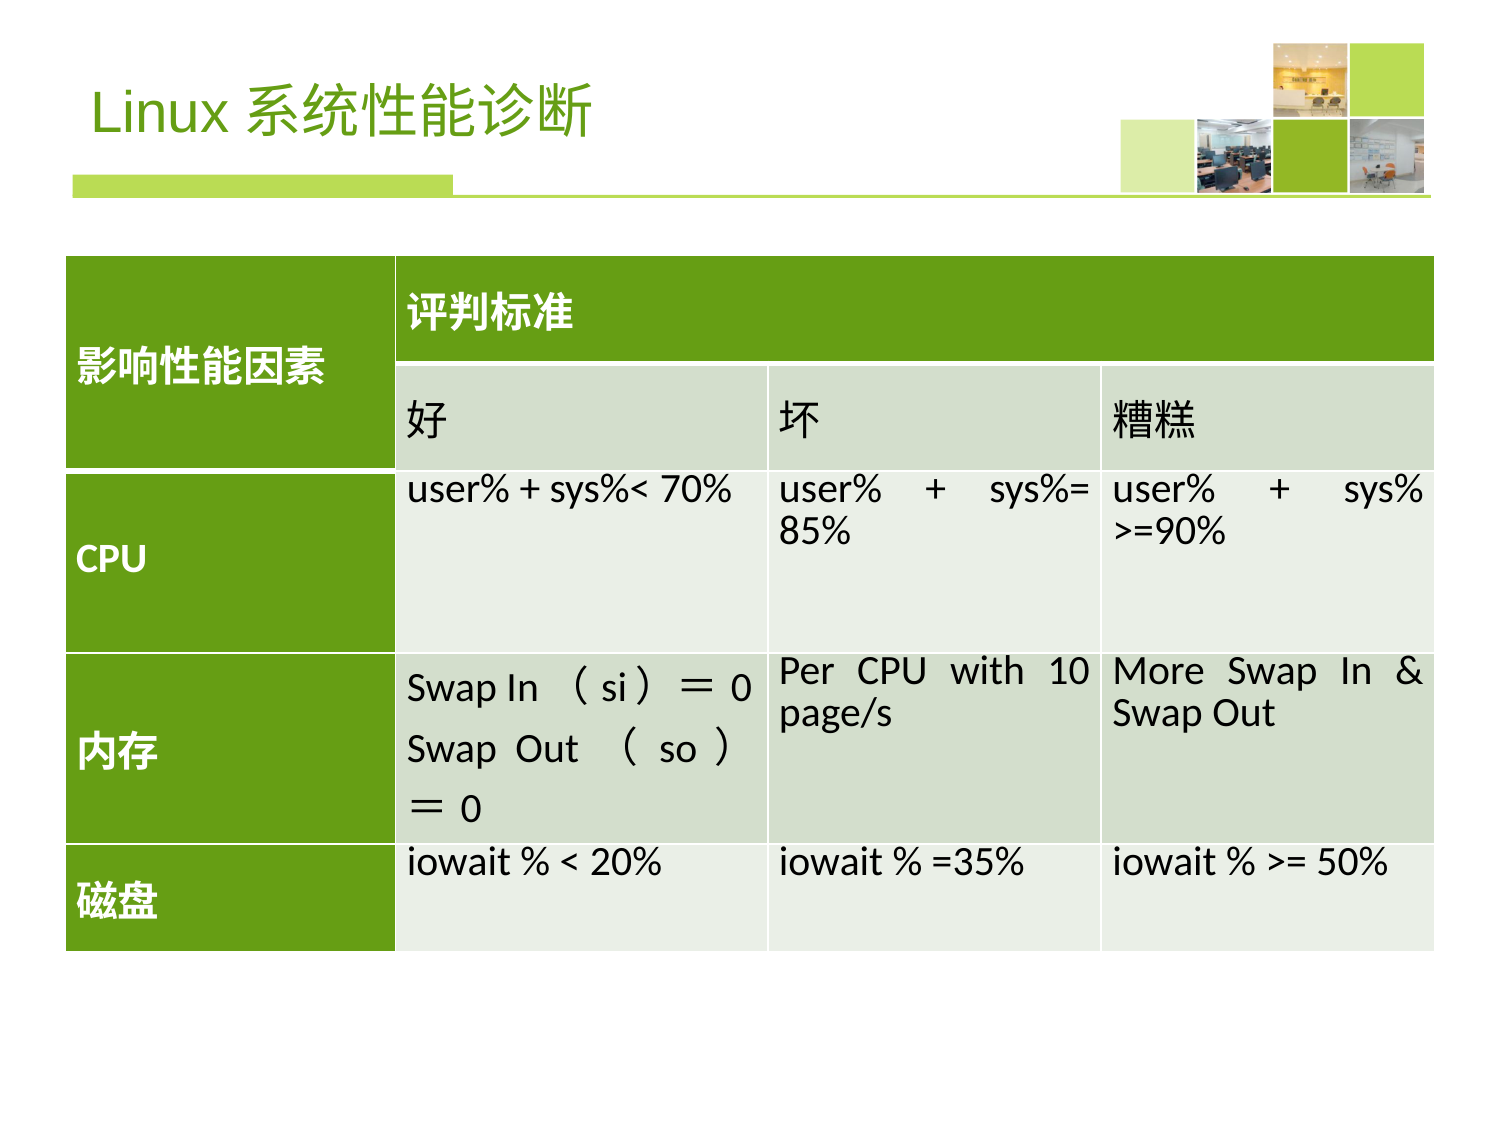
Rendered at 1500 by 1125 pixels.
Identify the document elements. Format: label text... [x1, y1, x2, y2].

table_cell iowait % >= 50% [1102, 845, 1434, 951]
table_cell 好 [396, 366, 767, 470]
table_cell 坏 [769, 366, 1100, 470]
table_cell CPU [66, 474, 395, 652]
title Linux系统性能诊断 [75, 43, 1425, 175]
table_cell iowait % < 20% [396, 845, 767, 951]
picture [1197, 175, 1271, 193]
table_cell Per CPU with 10 page/s [769, 654, 1100, 843]
table_cell iowait % =35% [769, 845, 1100, 951]
table_cell More Swap In & Swap Out [1102, 654, 1434, 843]
table_header 影响性能因素 [66, 256, 395, 468]
table_cell 糟糕 [1102, 366, 1434, 470]
table_header 评判标准 [396, 256, 1434, 361]
table_cell user% + sys%< 70% [396, 472, 767, 652]
table_cell 内存 [66, 654, 395, 843]
table_cell user% + sys%= 85% [769, 472, 1100, 652]
table_cell user% + sys% >=90% [1102, 472, 1434, 652]
picture [1349, 175, 1424, 193]
table_cell 磁盘 [66, 845, 395, 951]
table_cell Swap In（si）＝0 Swap Out（so）＝0 [396, 654, 767, 843]
